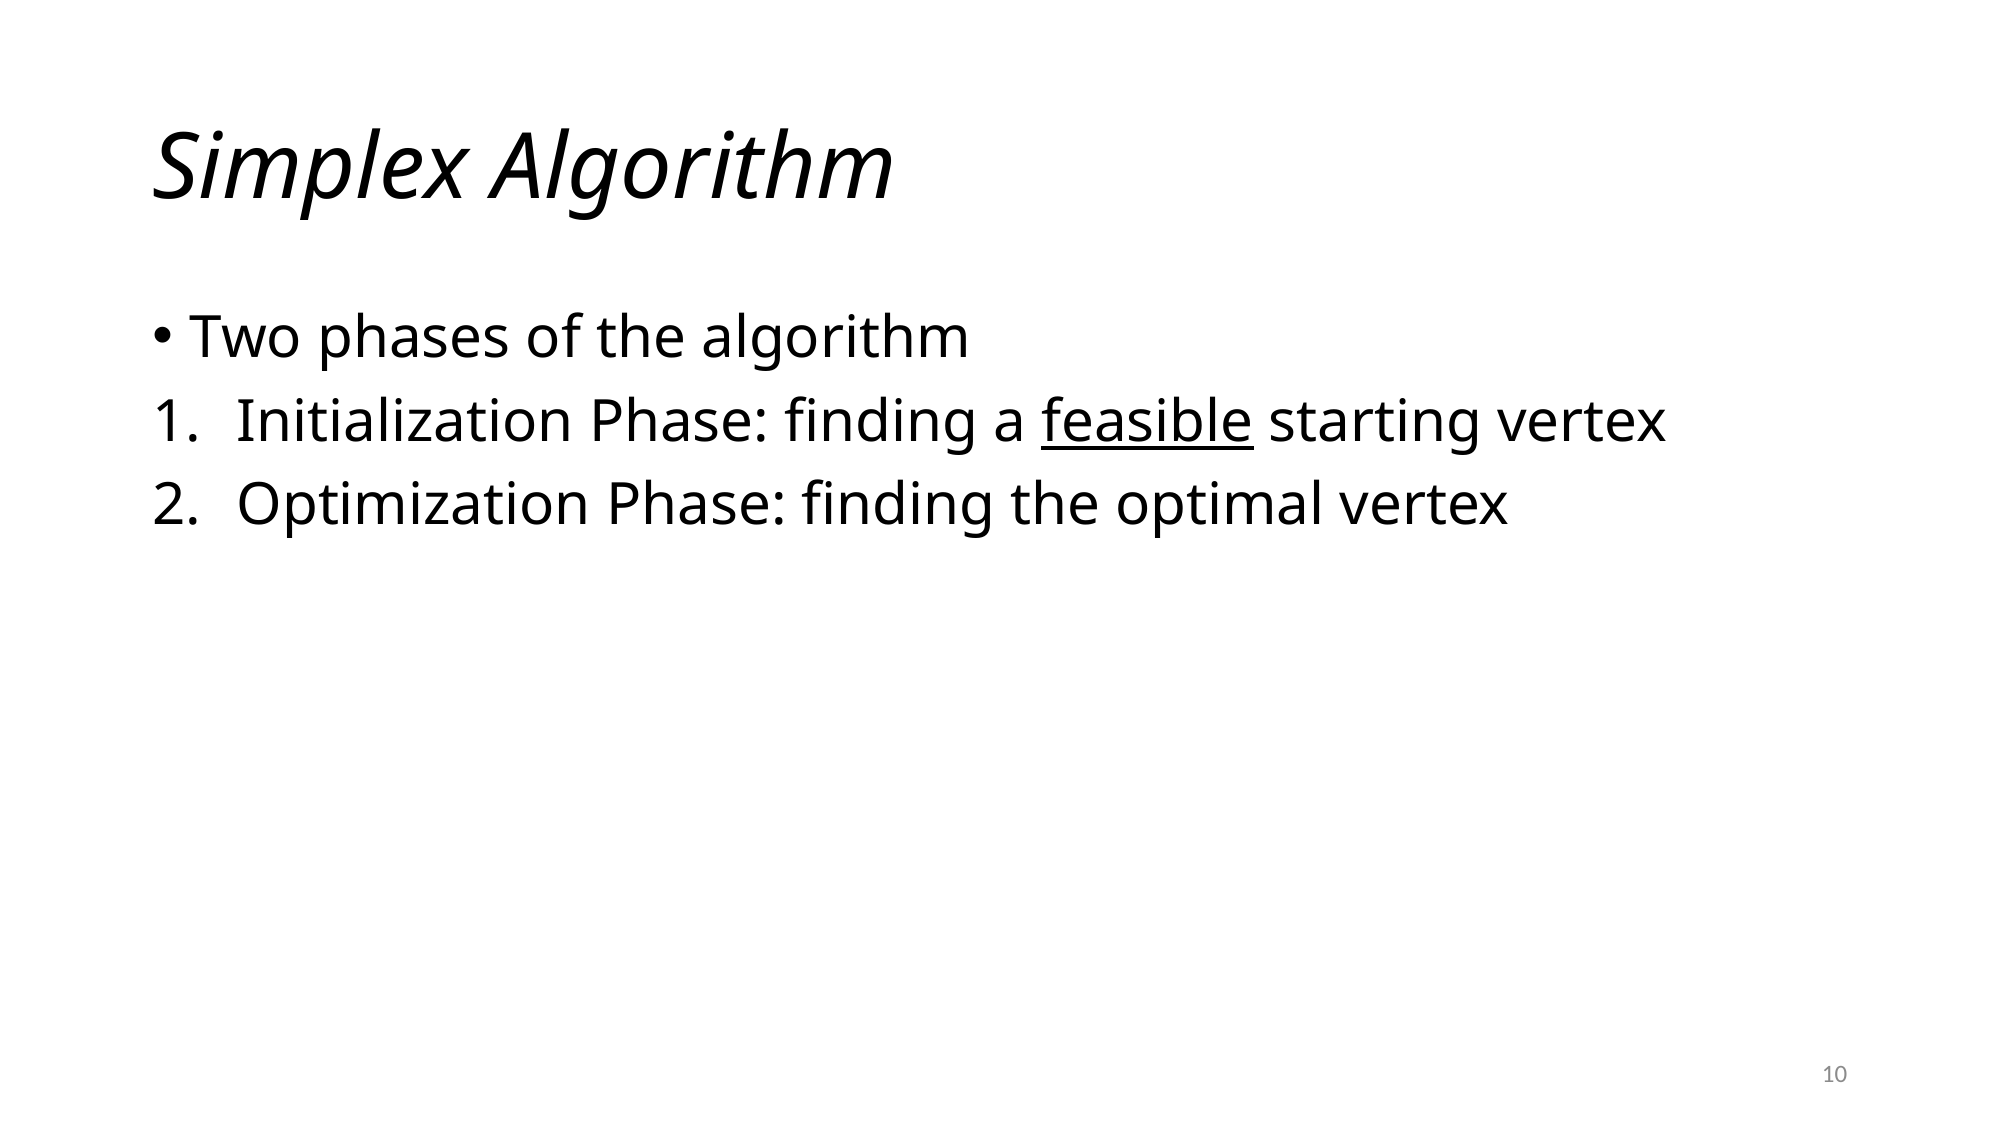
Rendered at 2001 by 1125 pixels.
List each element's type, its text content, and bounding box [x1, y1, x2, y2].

title Simplex Algorithm [137, 59, 1863, 278]
slide_number 10 [1412, 1042, 1863, 1103]
list Two phases of the algorithm Initialization Phase: finding a feasible starting vertex Optimization Phase: finding the optimal vertex [137, 299, 1863, 1125]
